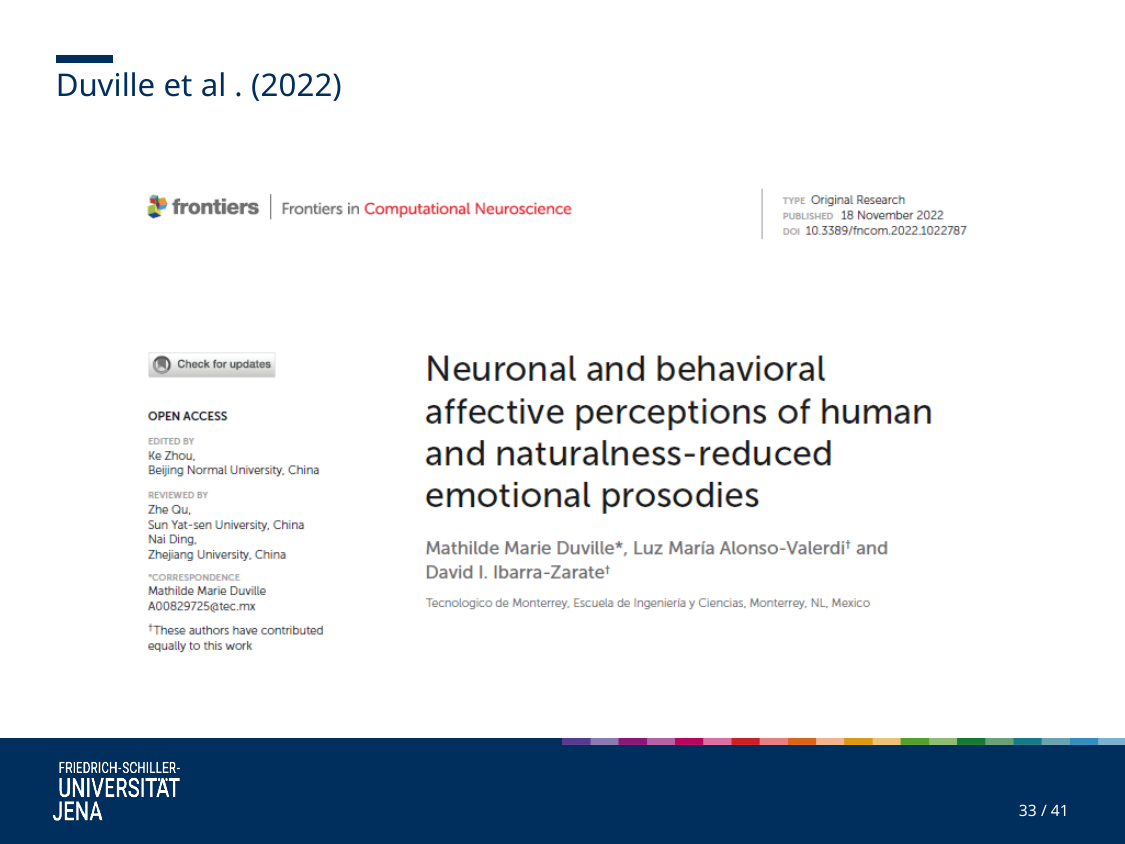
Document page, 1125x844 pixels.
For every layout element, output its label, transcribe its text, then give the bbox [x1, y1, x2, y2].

text_box Duville et al . (2022) [54, 63, 856, 112]
picture [562, 738, 1125, 745]
picture [51, 755, 181, 827]
picture [121, 181, 1004, 662]
